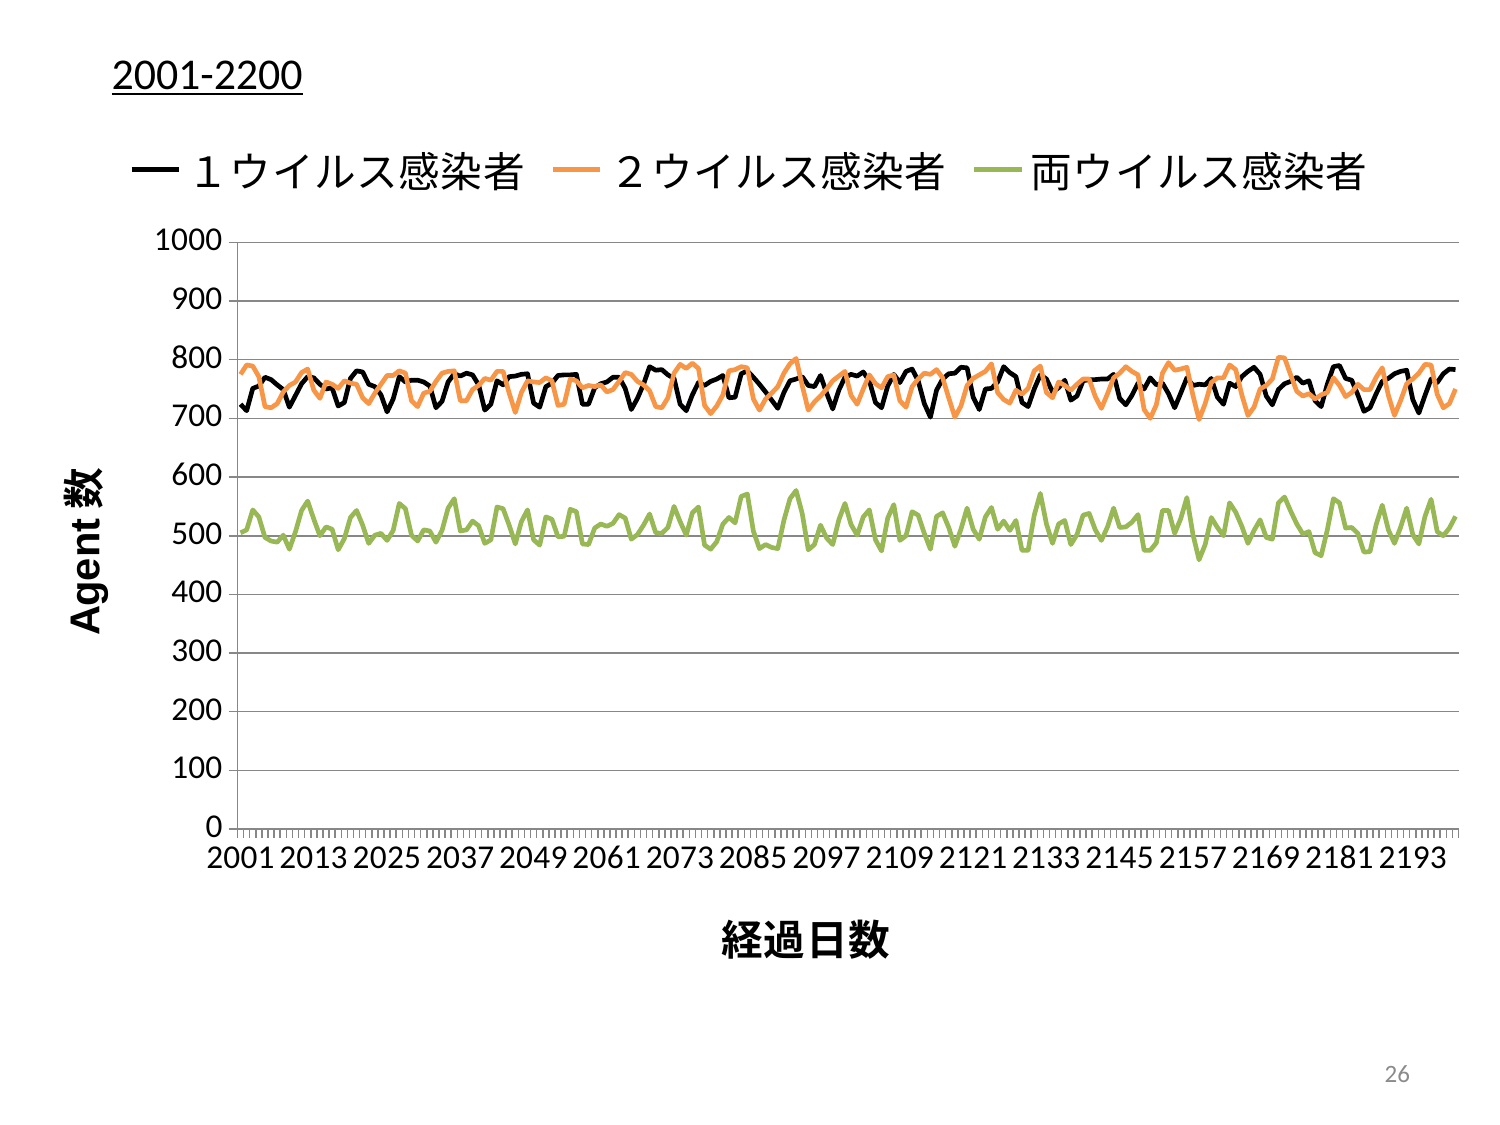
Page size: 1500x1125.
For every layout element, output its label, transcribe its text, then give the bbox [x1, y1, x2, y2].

slide_number 26 [1074, 1042, 1425, 1103]
text_box 2001-2200 [0, 38, 469, 107]
chart [11, 119, 1489, 1006]
